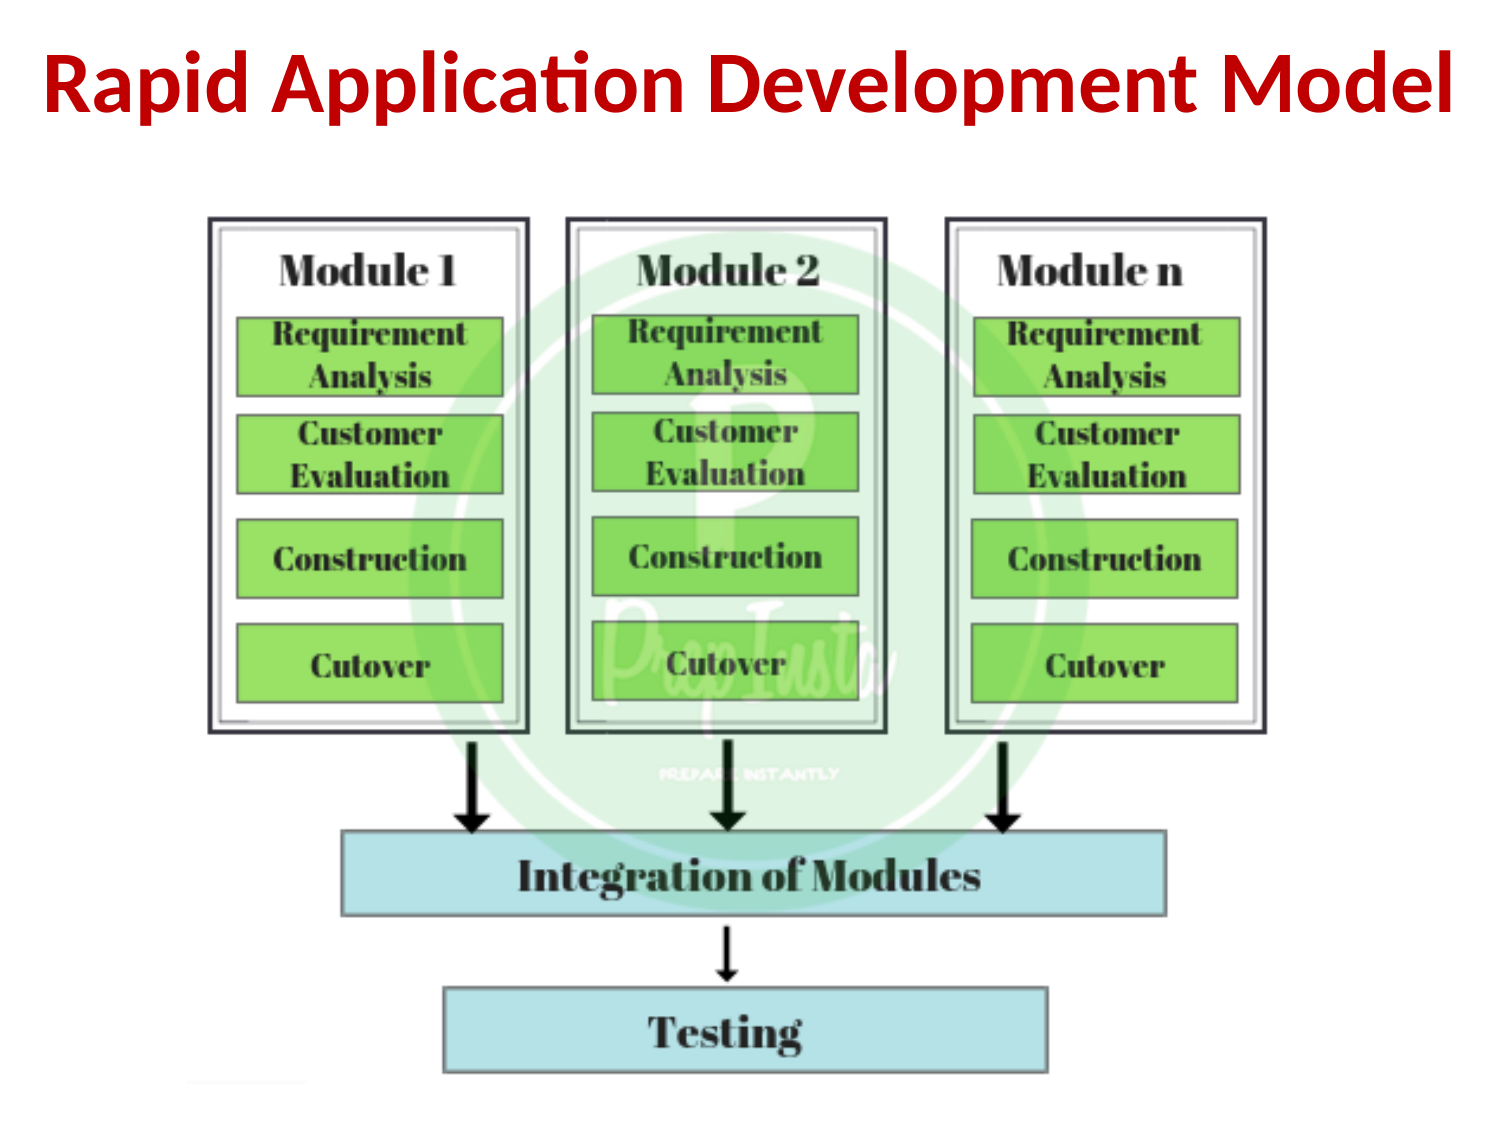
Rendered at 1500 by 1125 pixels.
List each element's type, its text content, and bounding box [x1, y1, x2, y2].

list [186, 163, 1290, 1084]
title Rapid Application Development Model [23, 13, 1477, 141]
